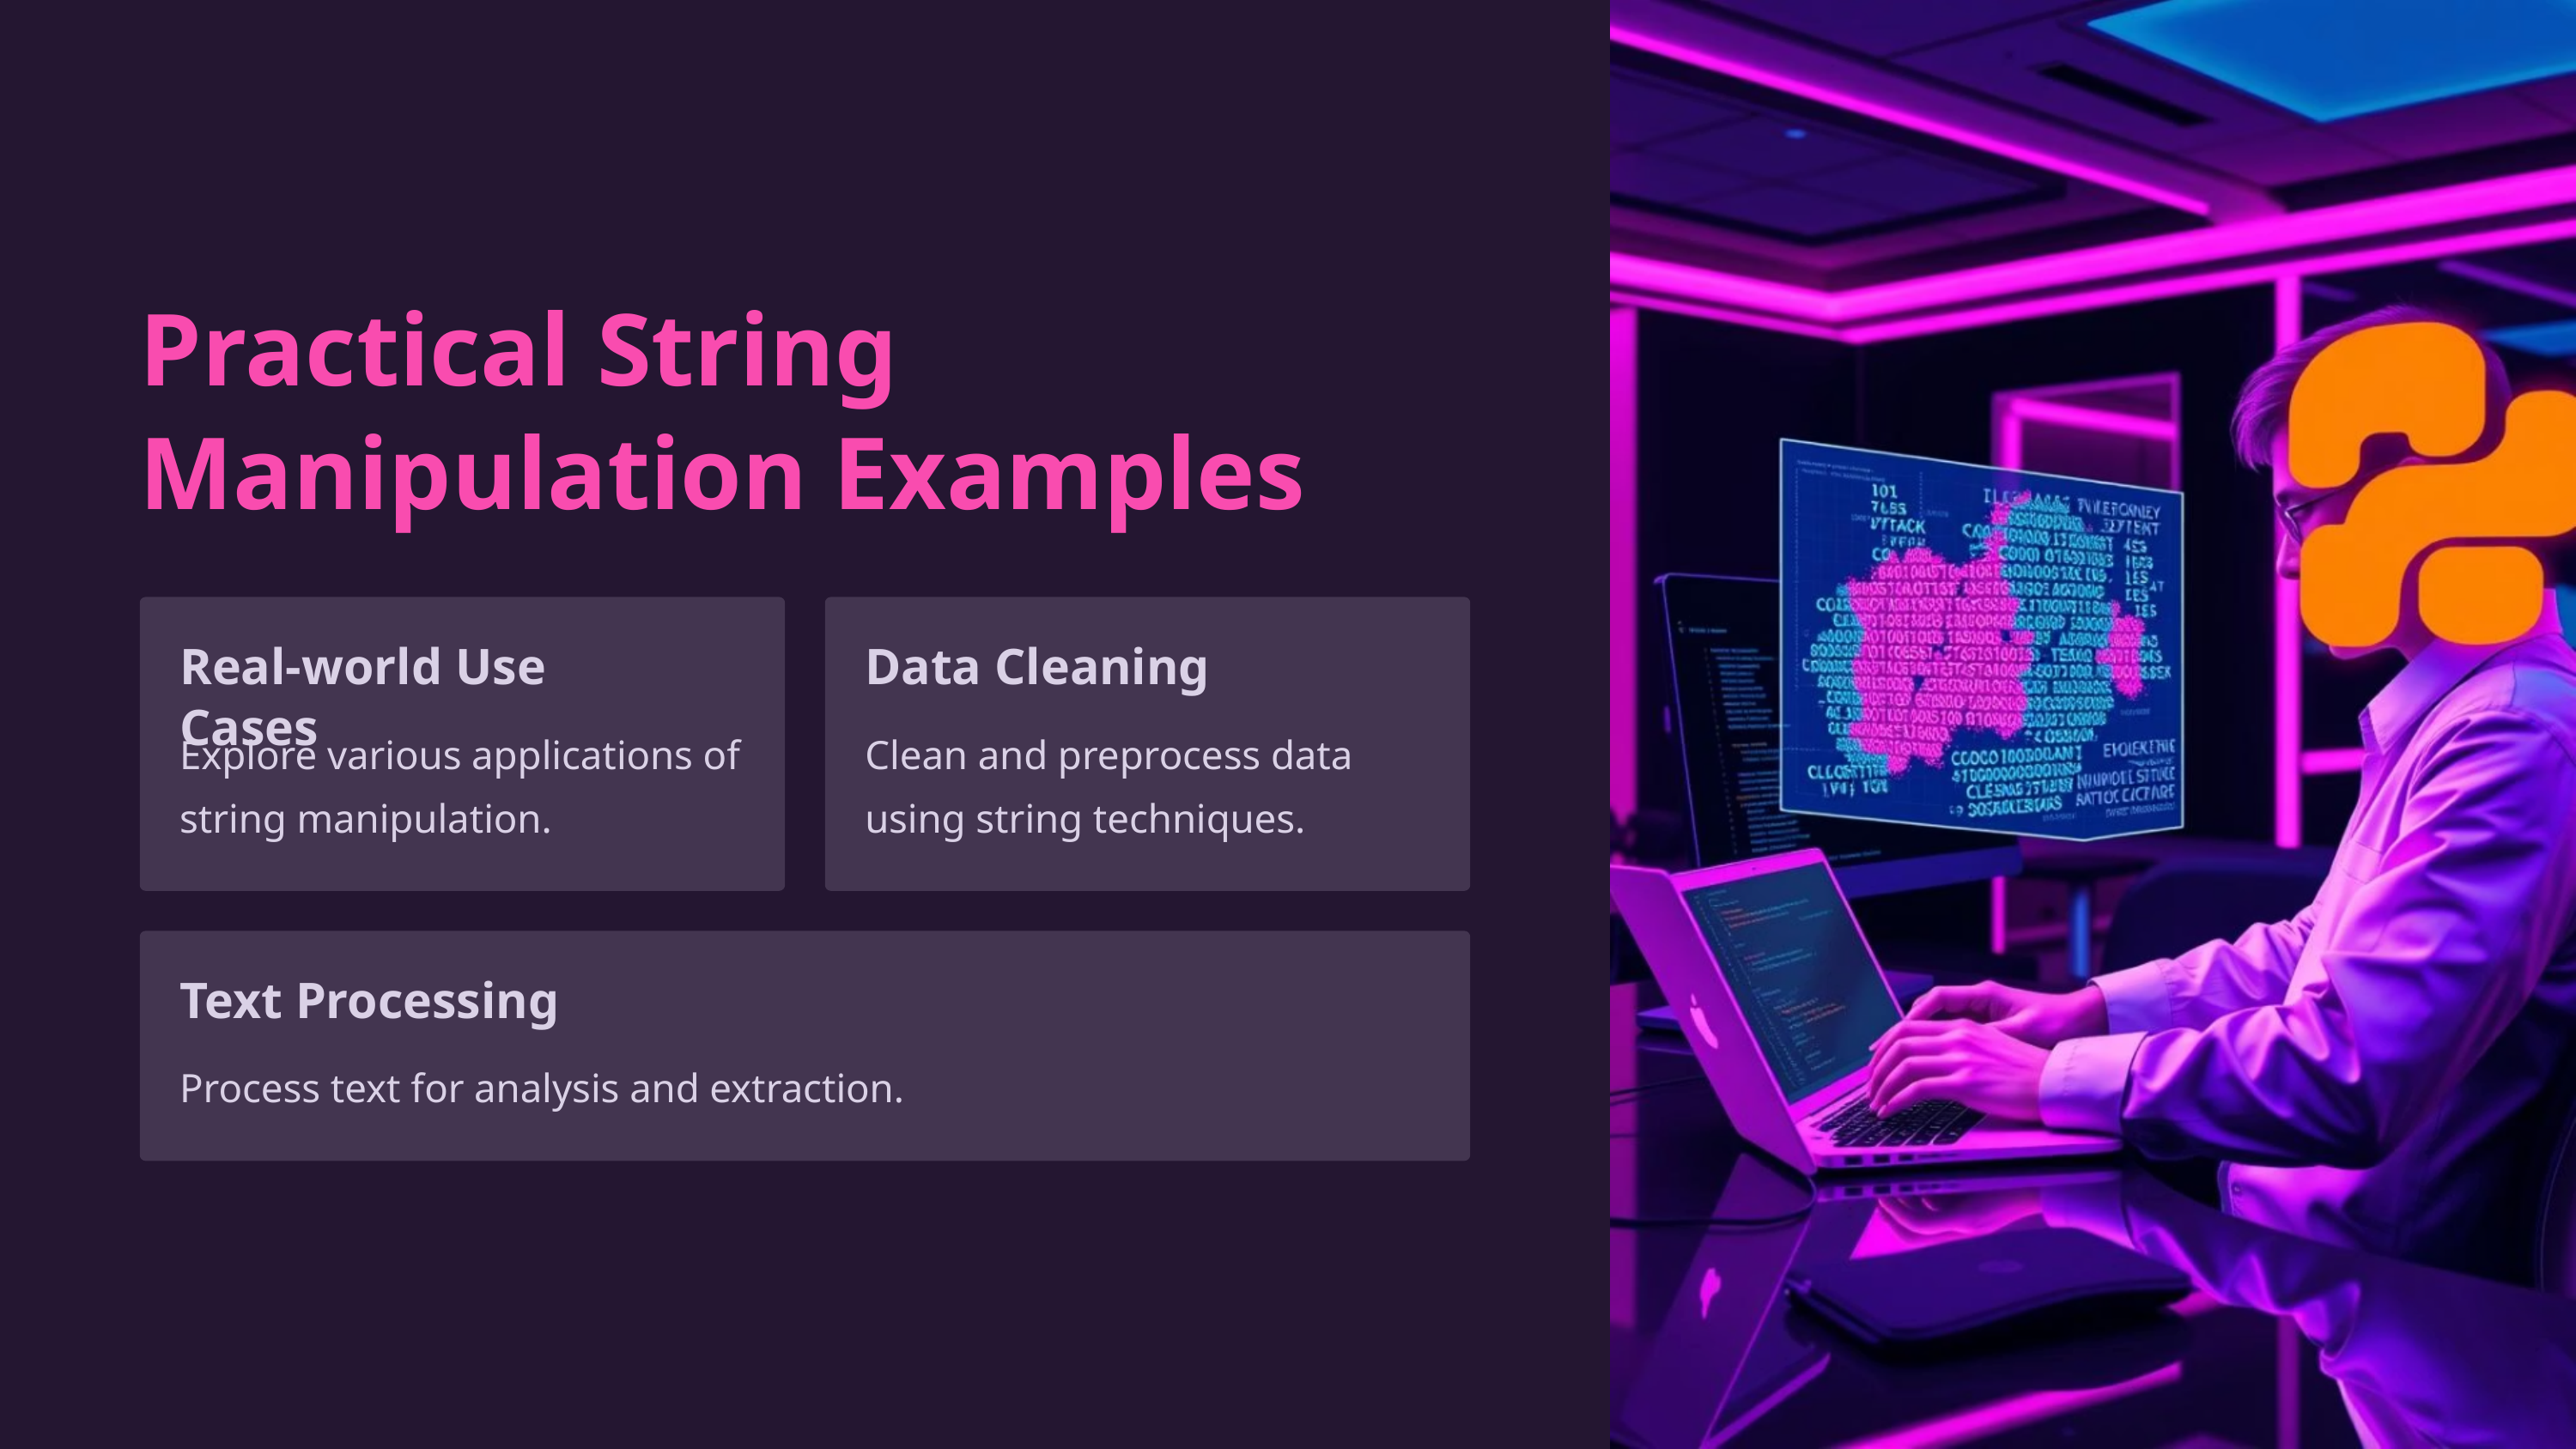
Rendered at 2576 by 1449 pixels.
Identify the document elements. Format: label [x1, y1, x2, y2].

text_box [0, 0, 2576, 1449]
text_box [139, 931, 1471, 1161]
text_box [139, 287, 1471, 537]
text_box [824, 597, 1471, 892]
text_box [139, 597, 786, 892]
text_box [179, 723, 745, 852]
text_box [865, 636, 1364, 700]
text_box [179, 970, 679, 1034]
text_box [864, 723, 1431, 852]
text_box [179, 1057, 1431, 1122]
text_box [179, 636, 679, 700]
